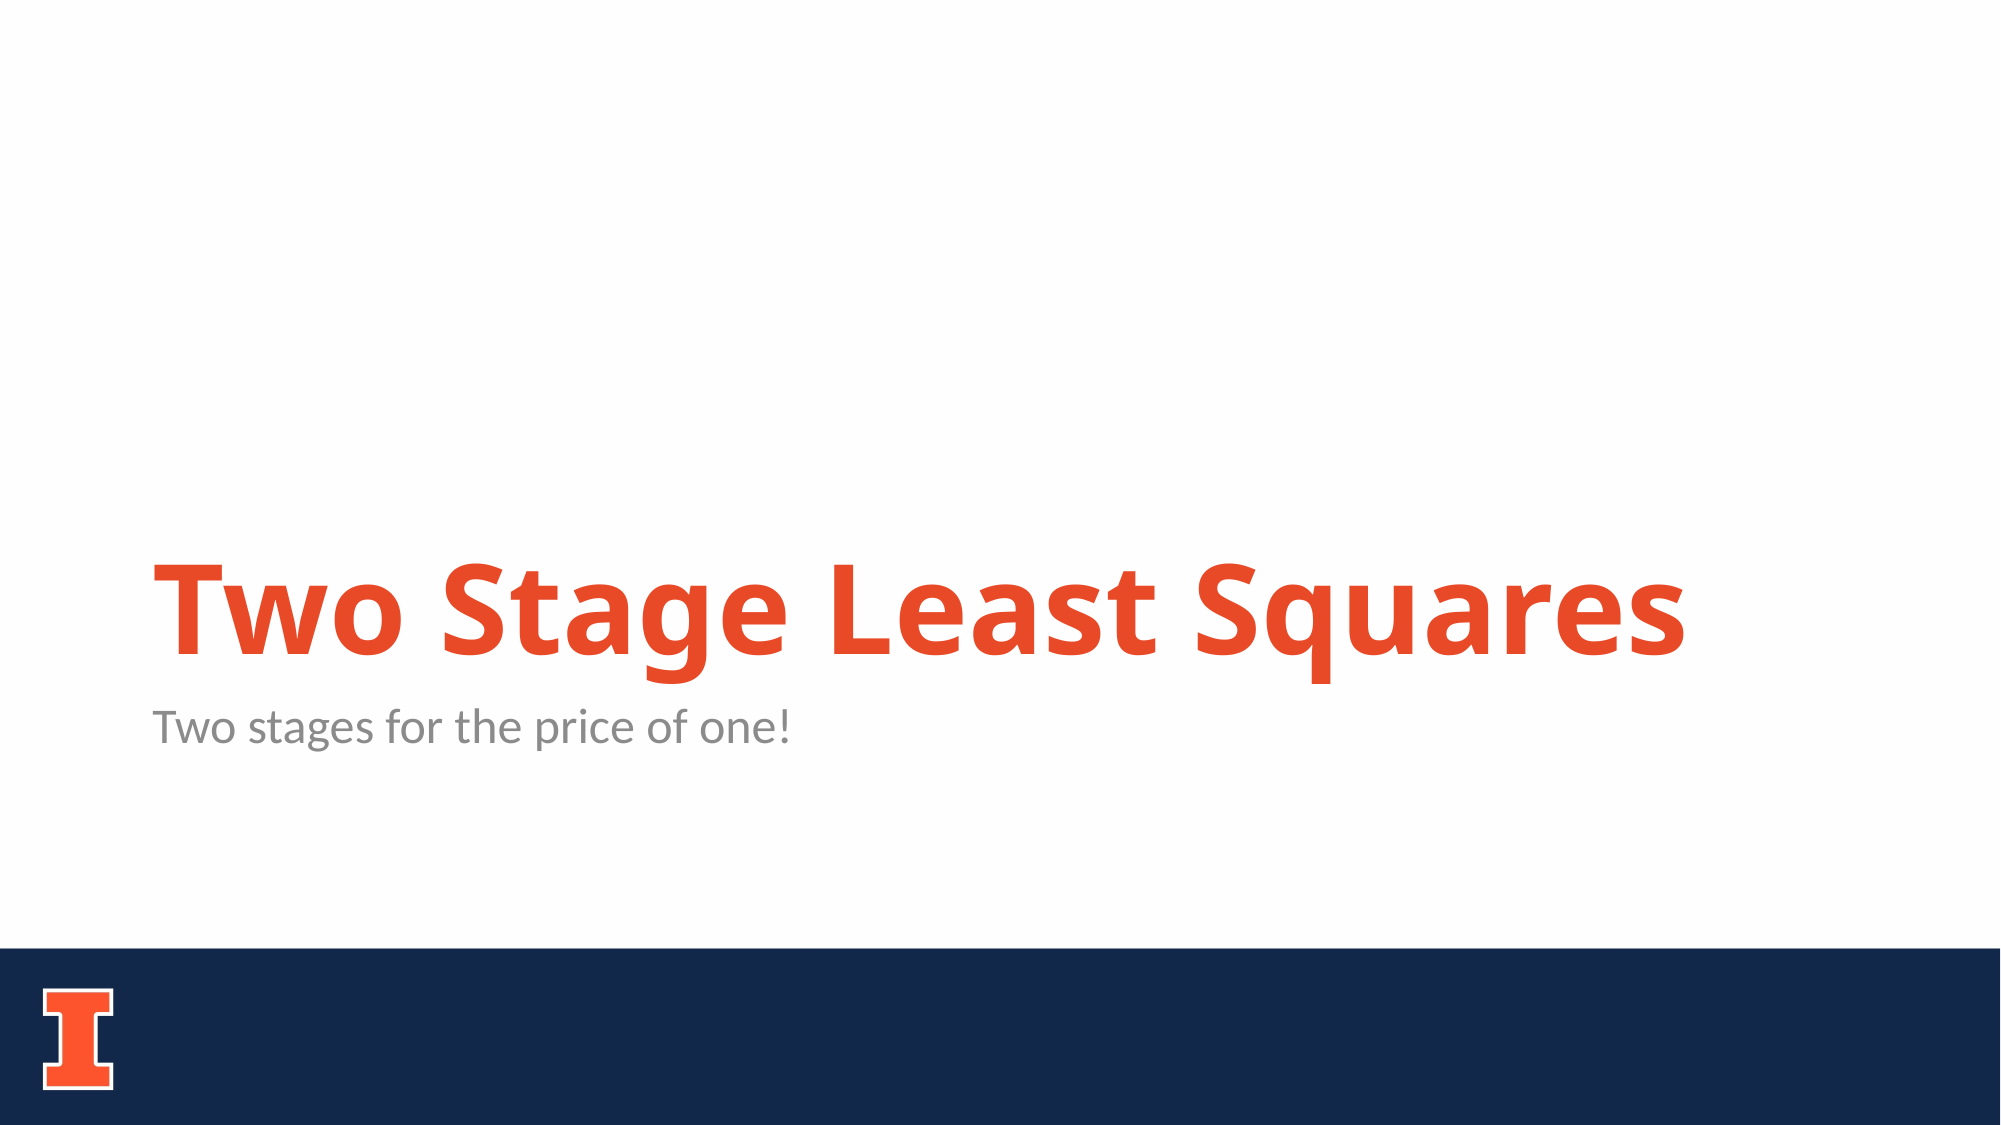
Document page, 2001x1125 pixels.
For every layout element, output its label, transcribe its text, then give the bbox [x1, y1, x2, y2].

picture [0, 0, 2001, 1125]
title Two Stage Least Squares [137, 220, 1863, 689]
list Two stages for the price of one! [137, 693, 1863, 940]
